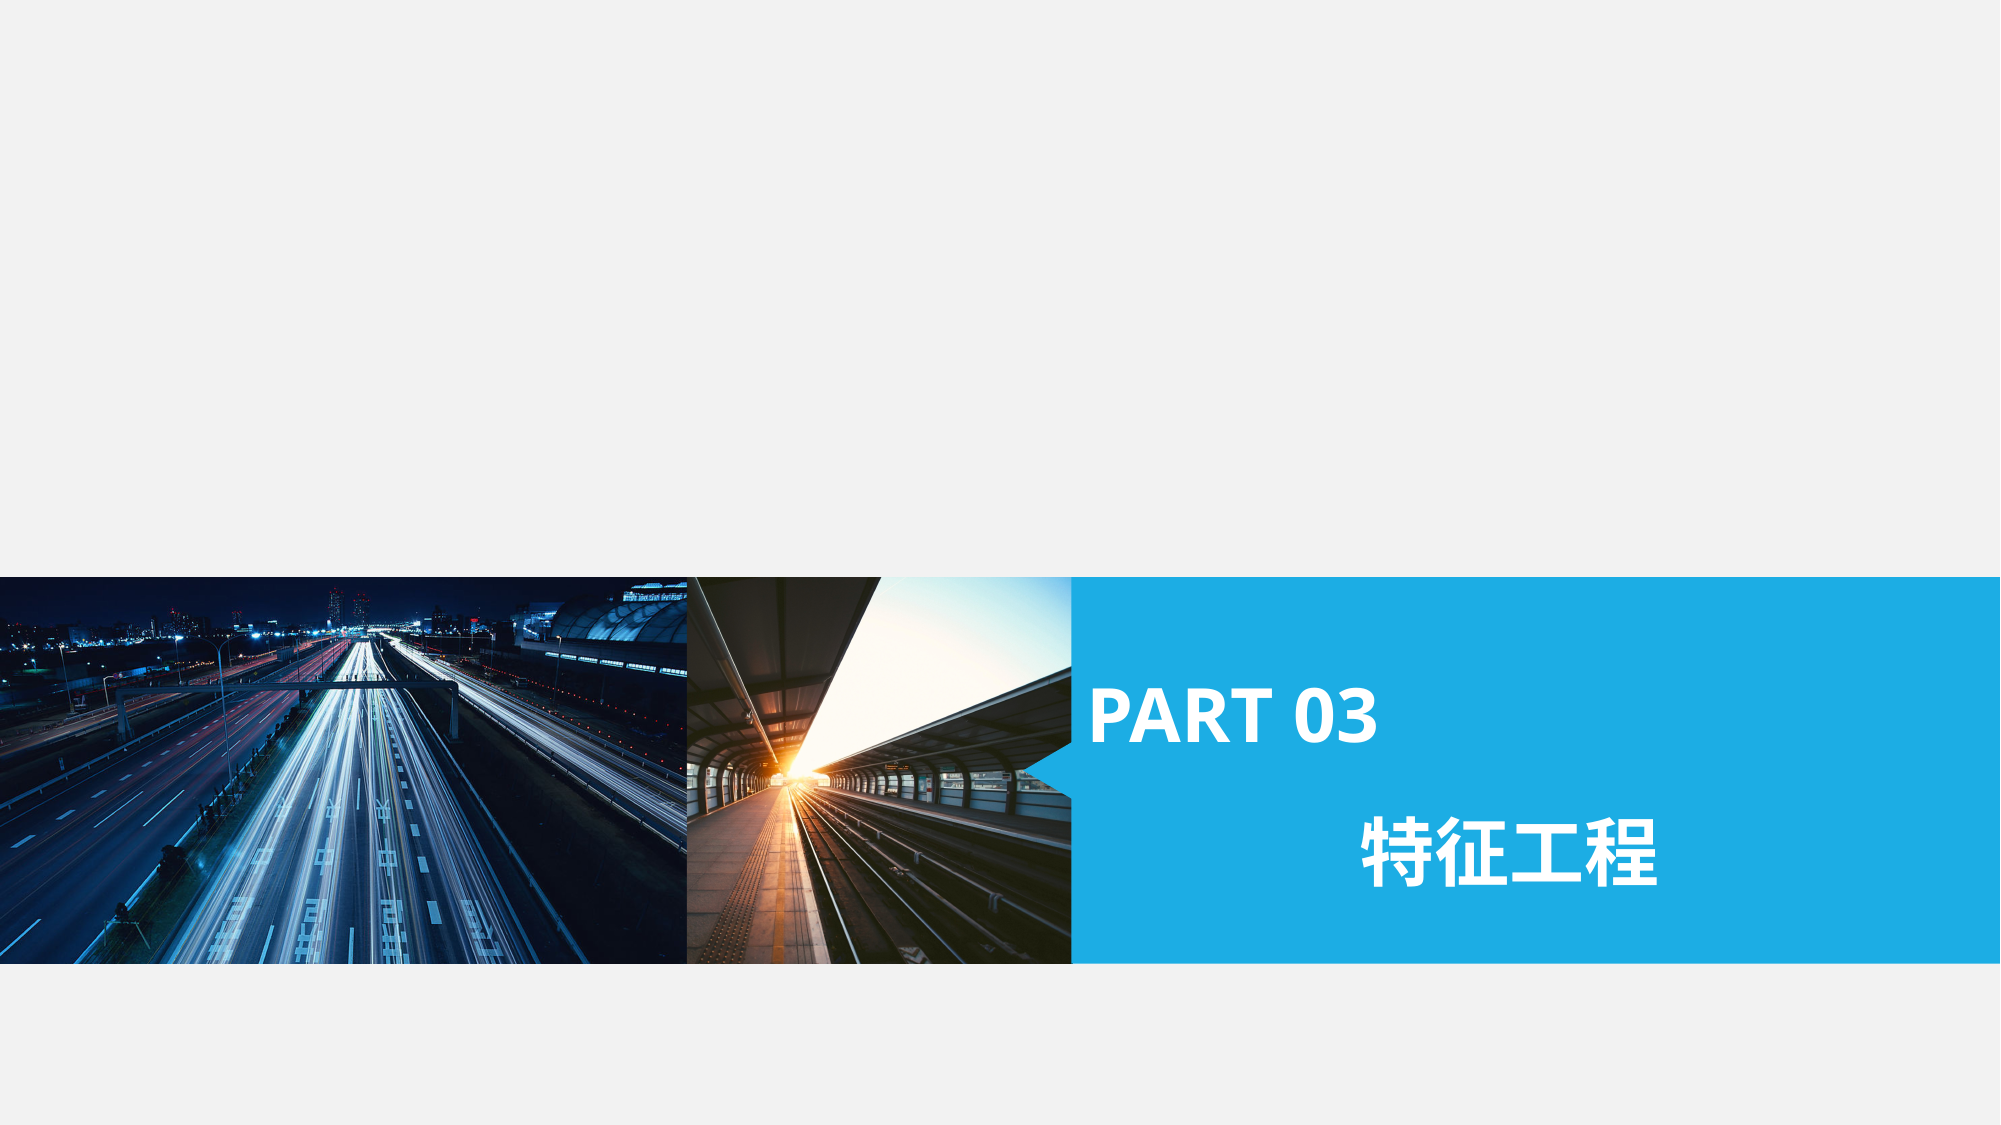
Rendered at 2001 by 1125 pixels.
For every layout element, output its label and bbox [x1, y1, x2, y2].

text_box [0, 576, 686, 964]
text_box [686, 576, 1074, 964]
text_box [1022, 577, 2000, 964]
